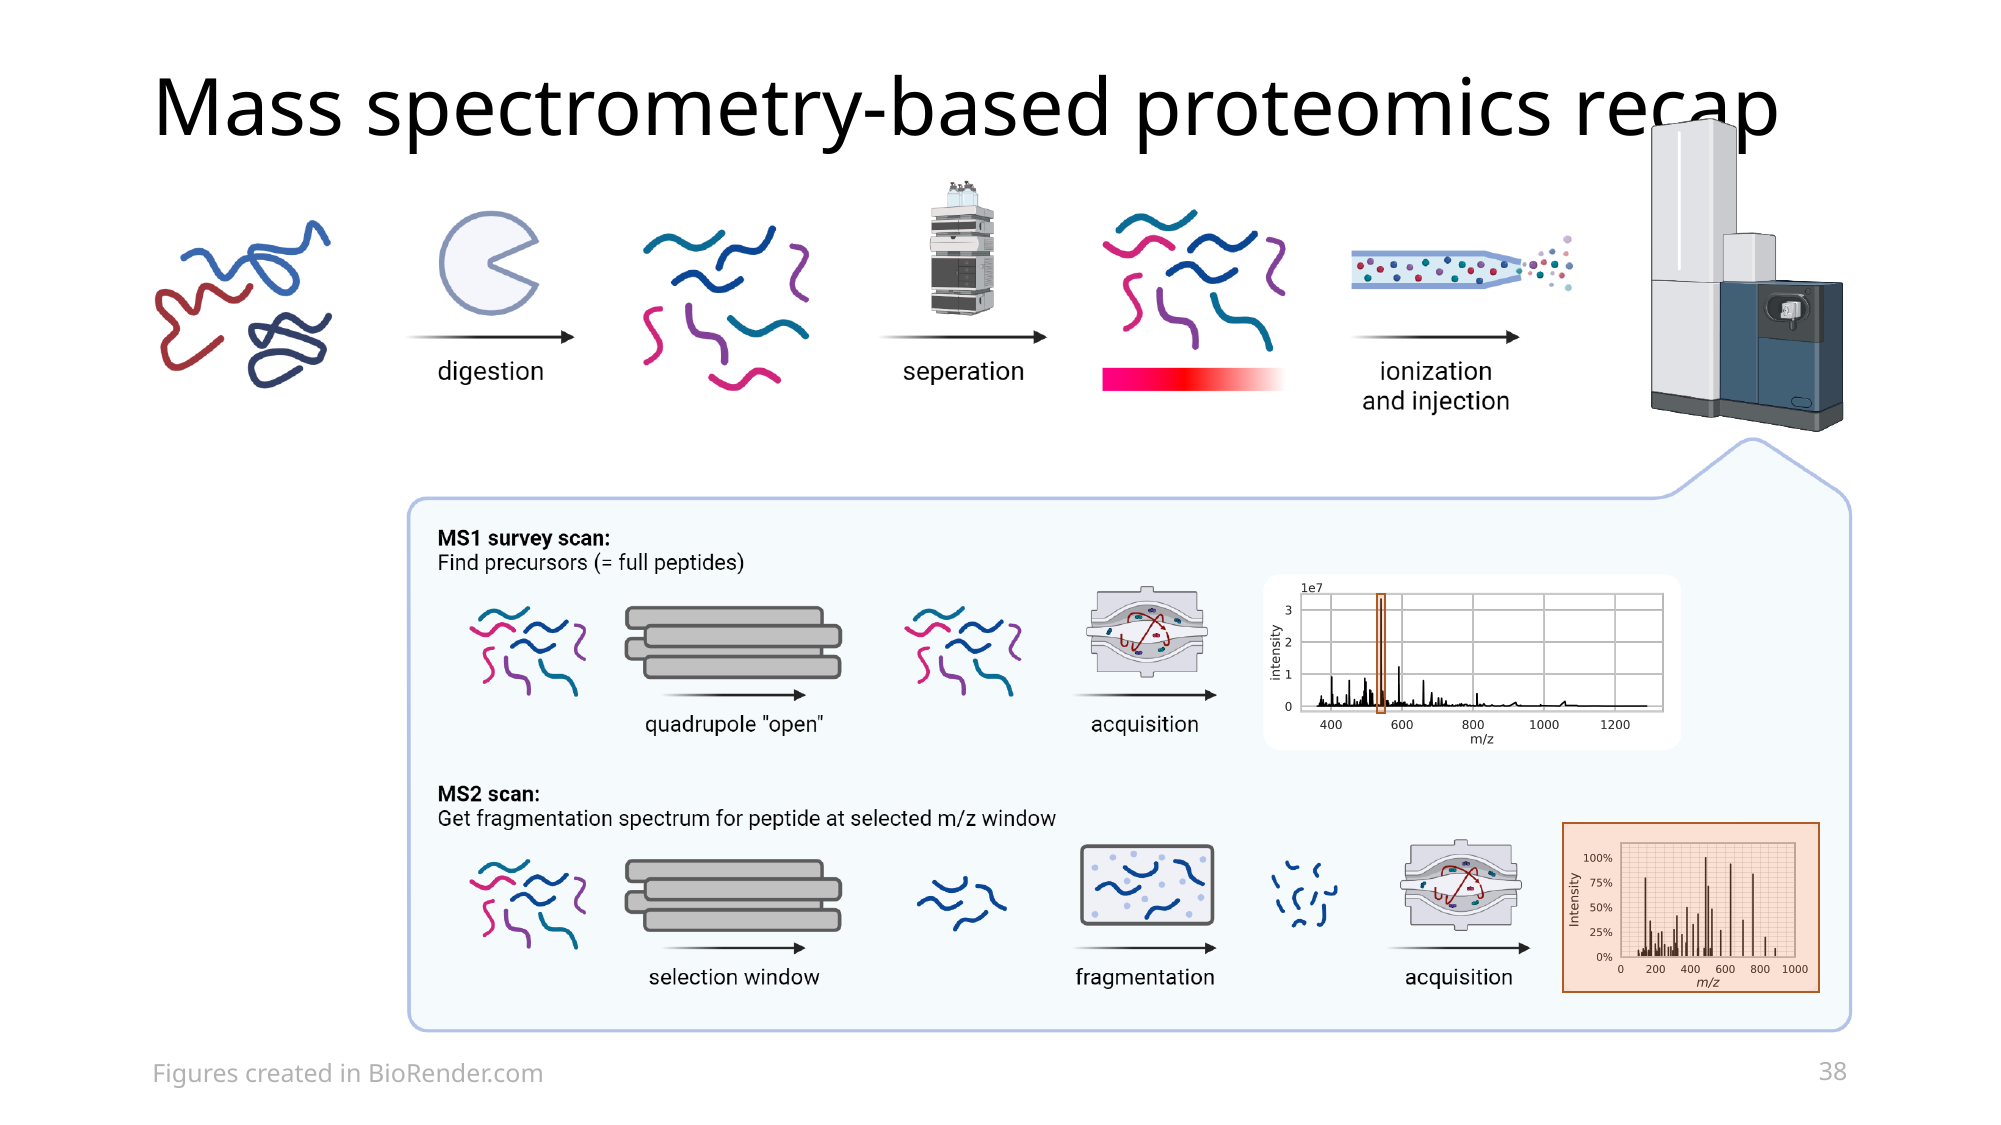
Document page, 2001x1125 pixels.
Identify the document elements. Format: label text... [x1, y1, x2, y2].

slide_number 38 [1681, 1043, 1863, 1103]
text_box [1263, 574, 1682, 750]
footer Figures created in BioRender.com [137, 1042, 1652, 1103]
picture [137, 101, 1863, 1043]
title Mass spectrometry-based proteomics recap [137, 59, 1863, 278]
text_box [1562, 821, 1819, 993]
